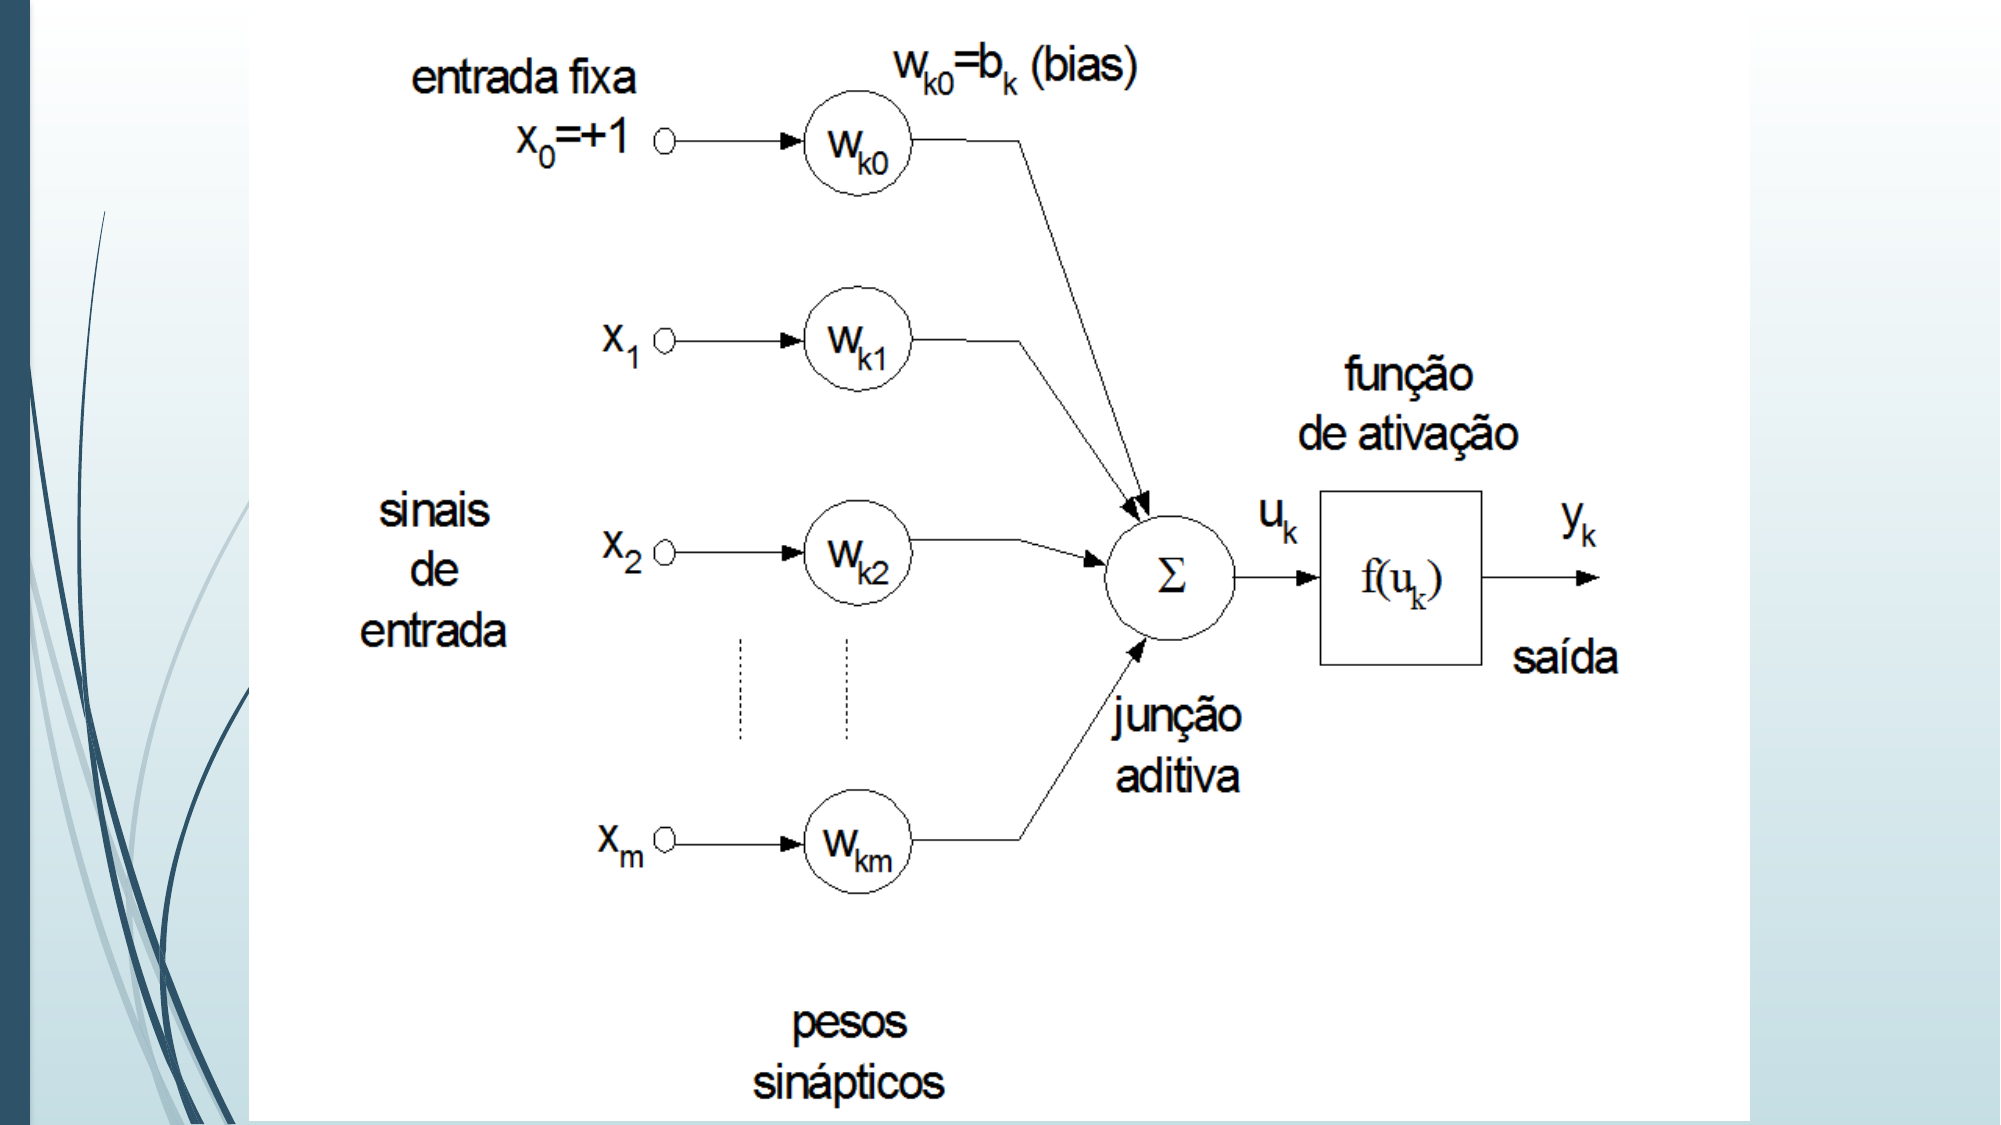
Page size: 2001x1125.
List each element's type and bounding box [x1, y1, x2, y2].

picture [249, 3, 1751, 1122]
